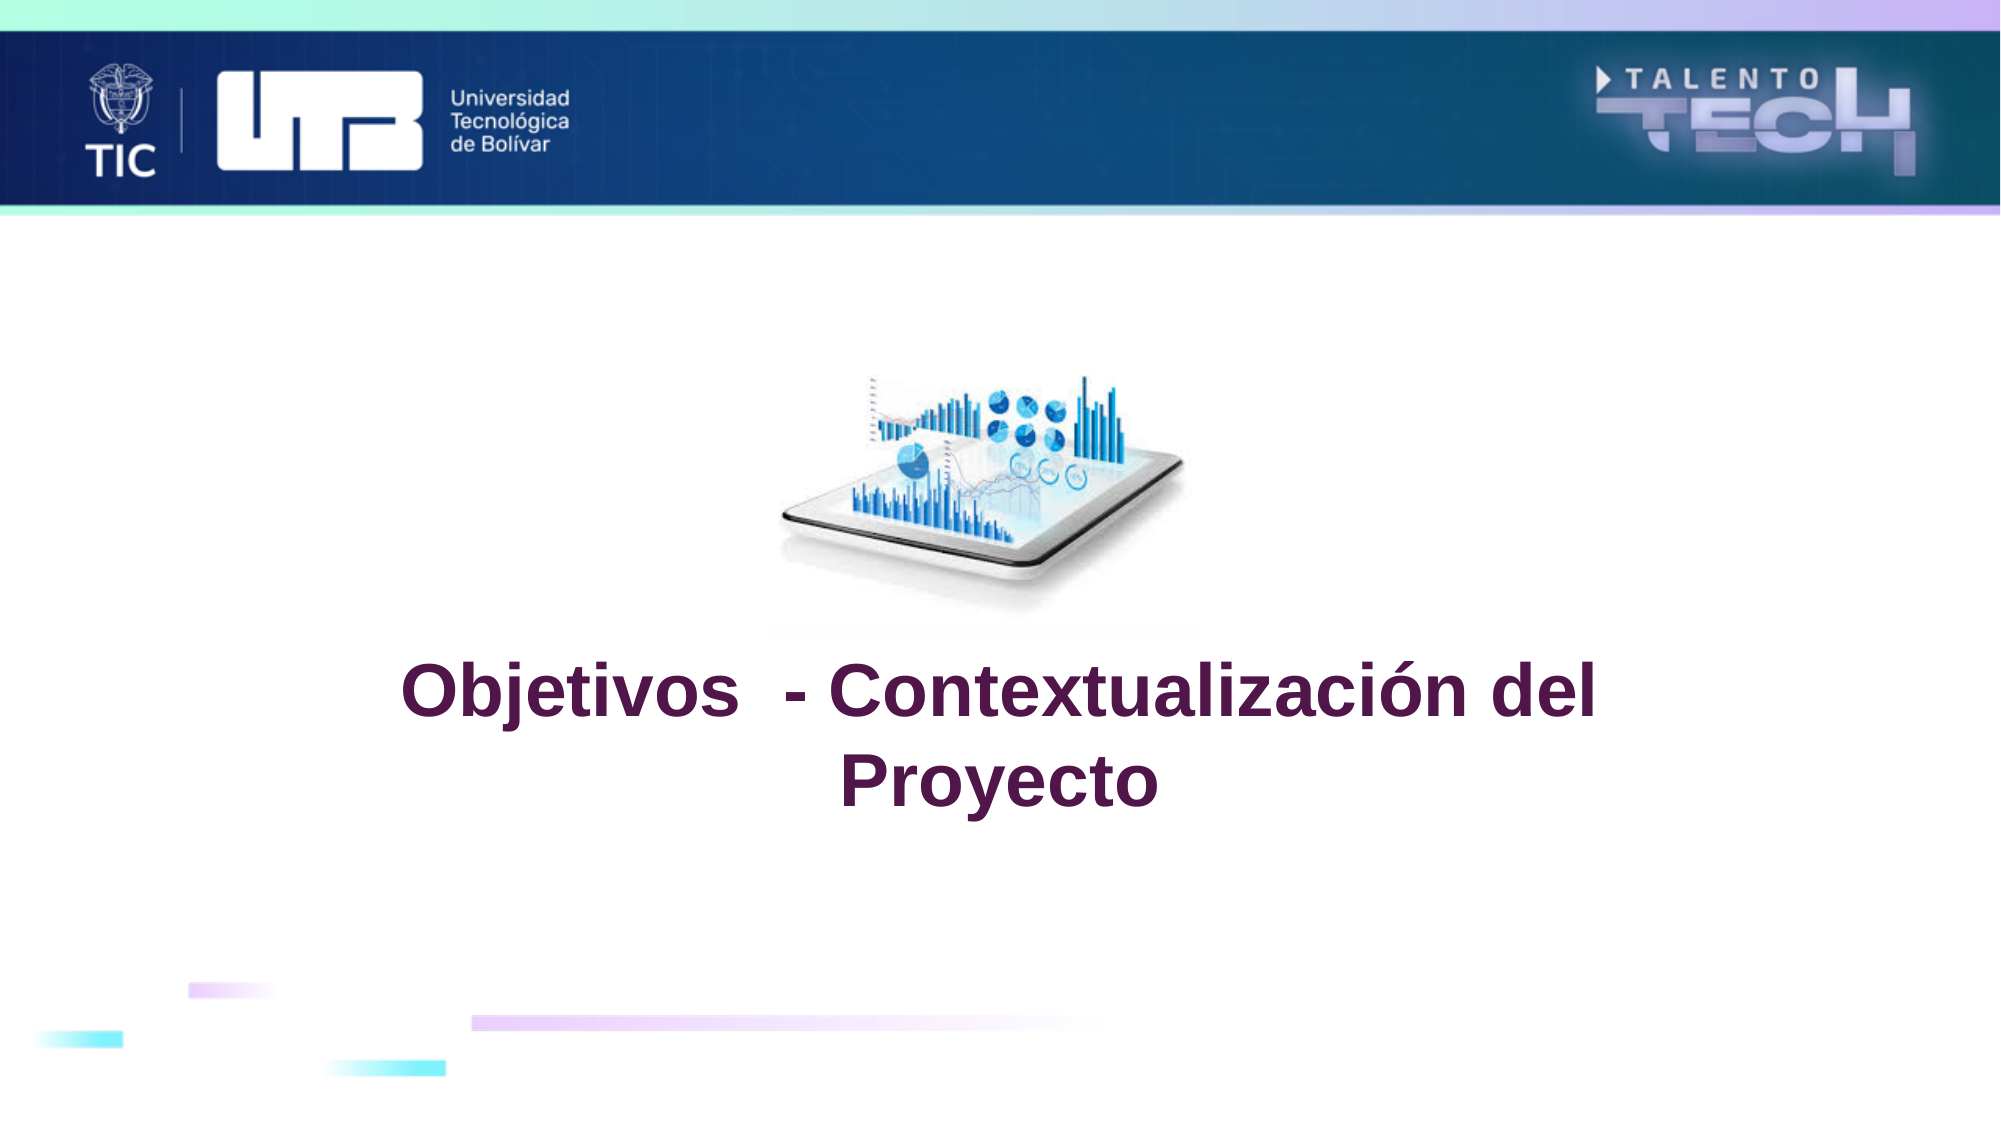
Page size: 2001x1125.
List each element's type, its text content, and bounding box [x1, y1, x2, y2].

picture [0, 0, 2001, 1125]
text_box Objetivos - Contextualización del Proyecto [248, 634, 1752, 741]
